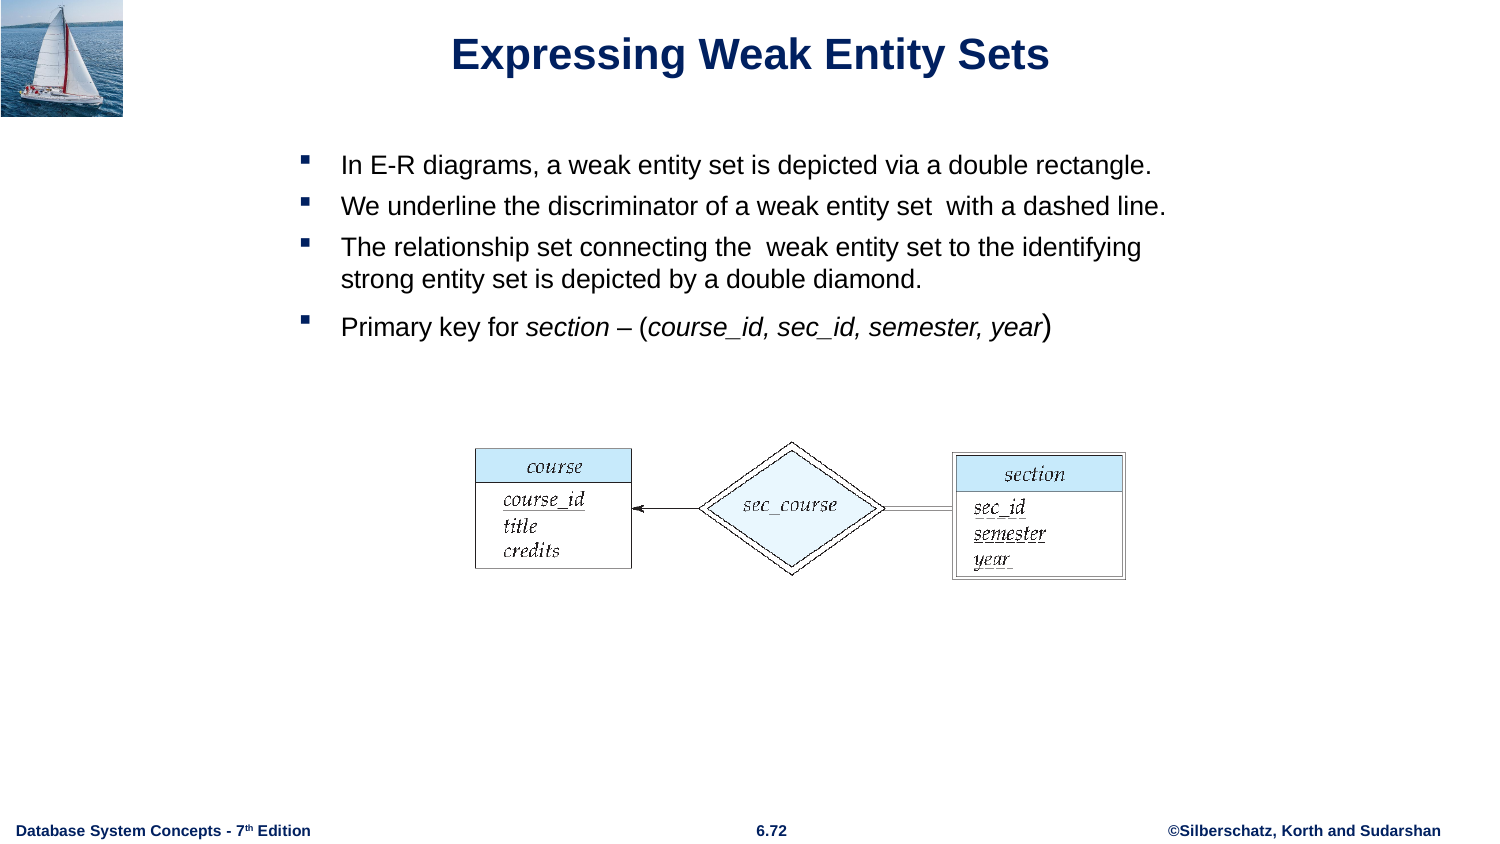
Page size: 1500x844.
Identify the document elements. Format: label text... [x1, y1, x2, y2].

list In E-R diagrams, a weak entity set is depicted via a double rectangle. We underline the discriminator of a weak entity set with a dashed line. The relationship set connecting the weak entity set to the identifying strong entity set is depicted by a double diamond. Primary key for section – (course_id, sec_id, semester, year) [283, 140, 1196, 414]
picture [0, 0, 123, 117]
title Expressing Weak Entity Sets [253, 10, 1248, 86]
picture [475, 441, 1126, 581]
